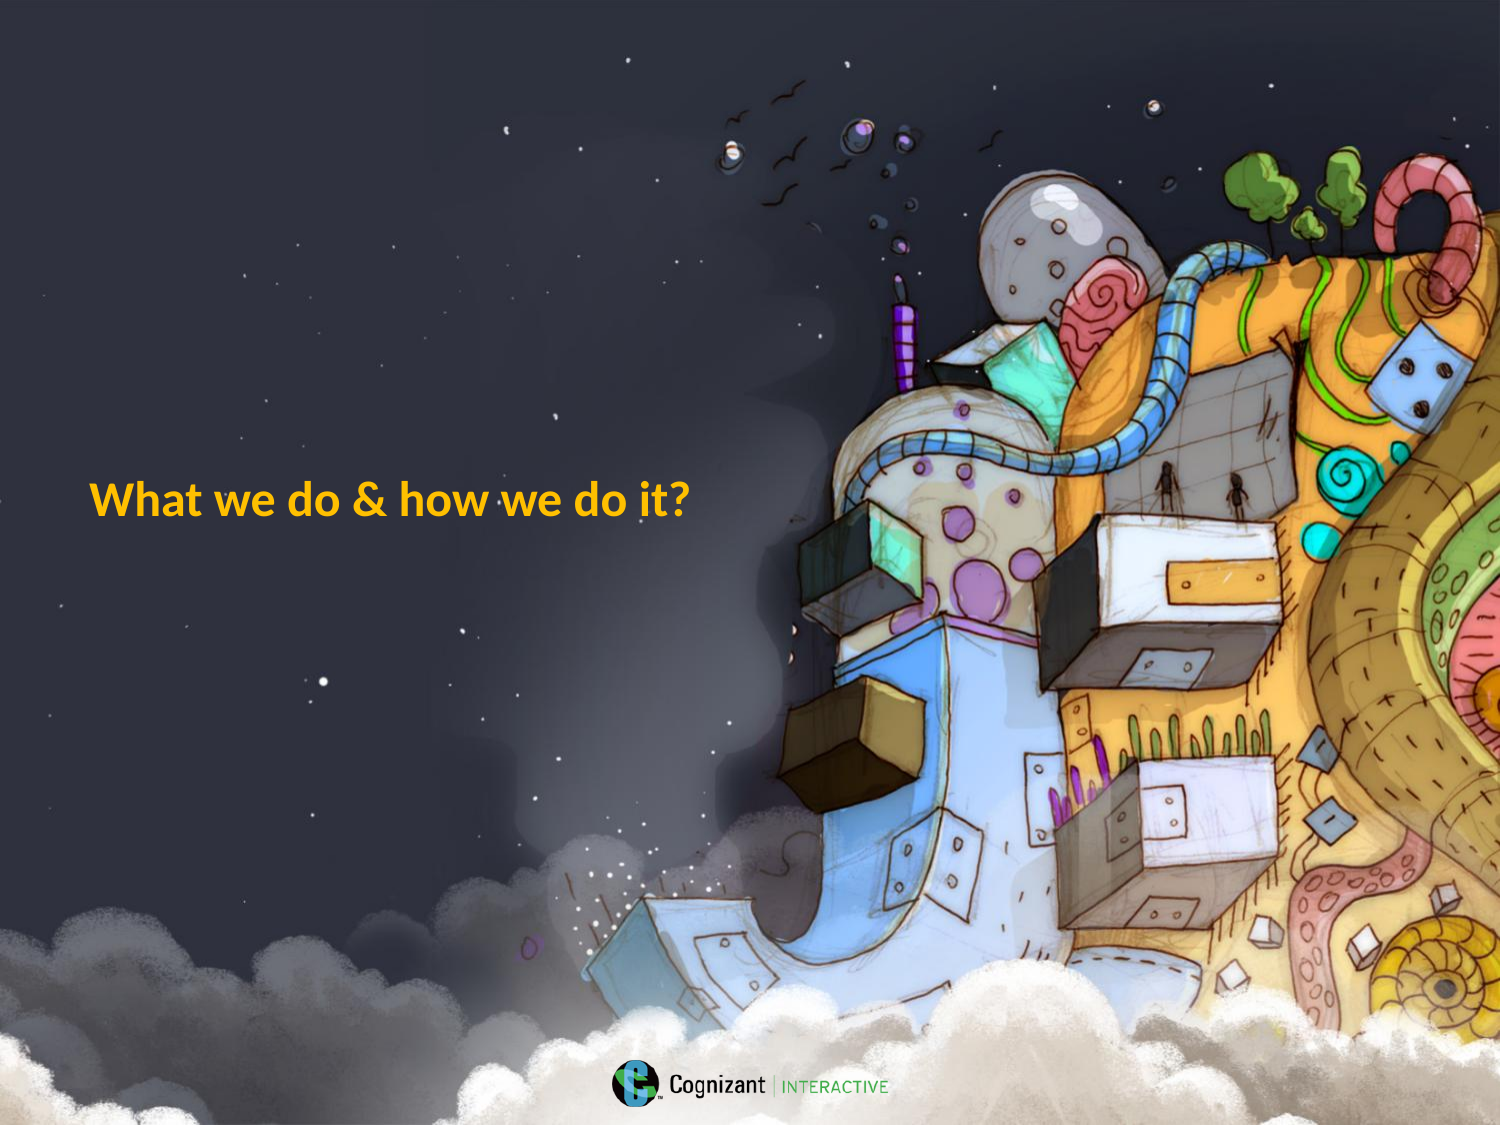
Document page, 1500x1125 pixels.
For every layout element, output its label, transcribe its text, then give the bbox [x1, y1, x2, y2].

text_box What we do & how we do it? [74, 429, 897, 535]
picture [0, 0, 1500, 1125]
